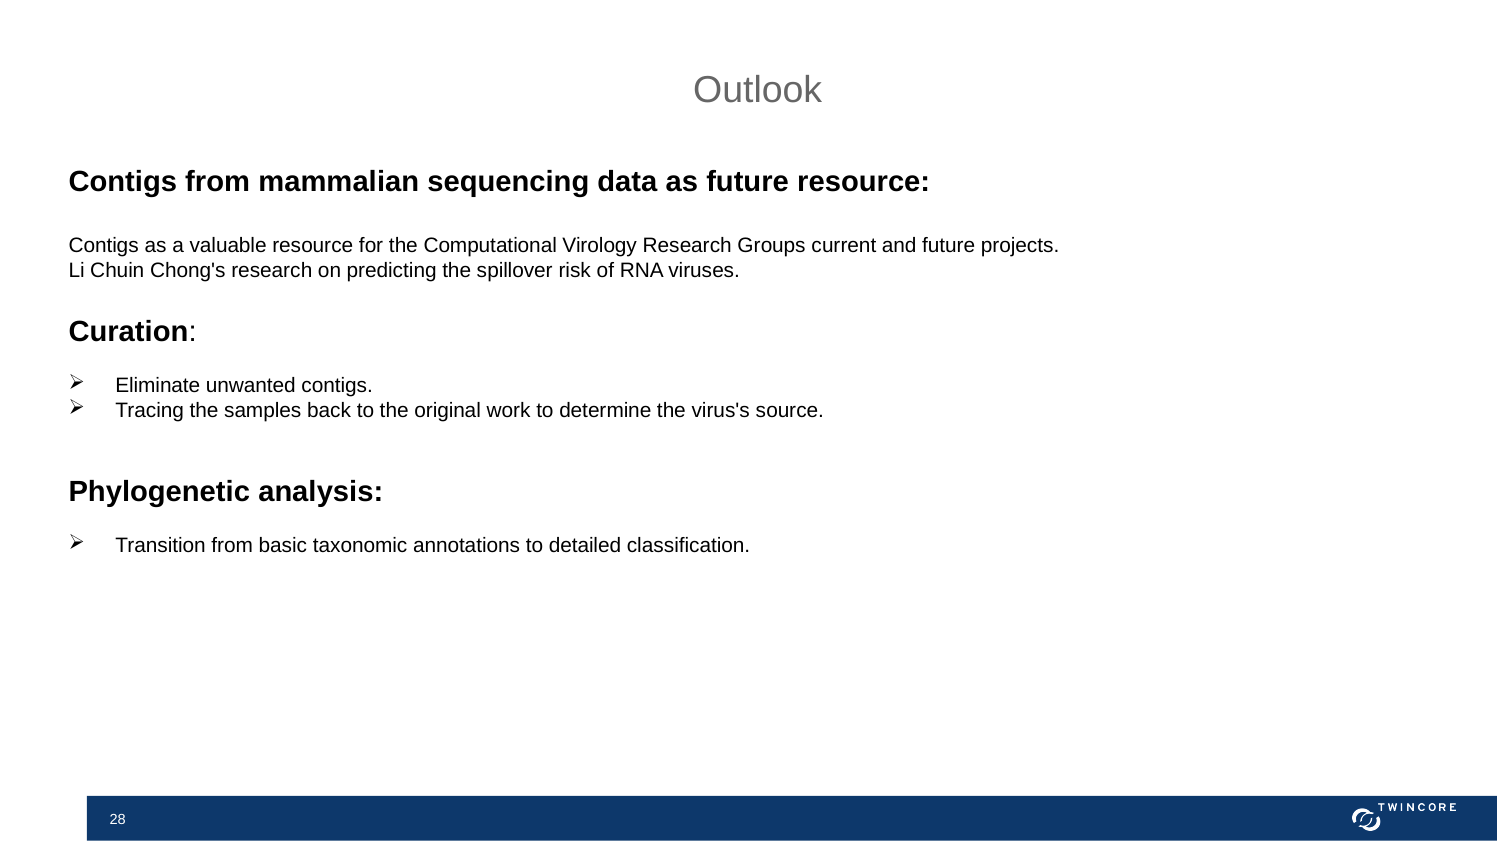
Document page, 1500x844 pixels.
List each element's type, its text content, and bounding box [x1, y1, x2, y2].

text_box Outlook Contigs from mammalian sequencing data as future resource: Contigs as a valuable resource for the Computational Virology Research Groups current and future projects. Li Chuin Chong's research on predicting the spillover risk of RNA viruses. Curation: Eliminate unwanted contigs. Tracing the samples back to the original work to determine the virus's source. Phylogenetic analysis: Transition from basic taxonomic annotations to detailed classification. [53, 57, 1462, 749]
picture [1352, 803, 1456, 831]
